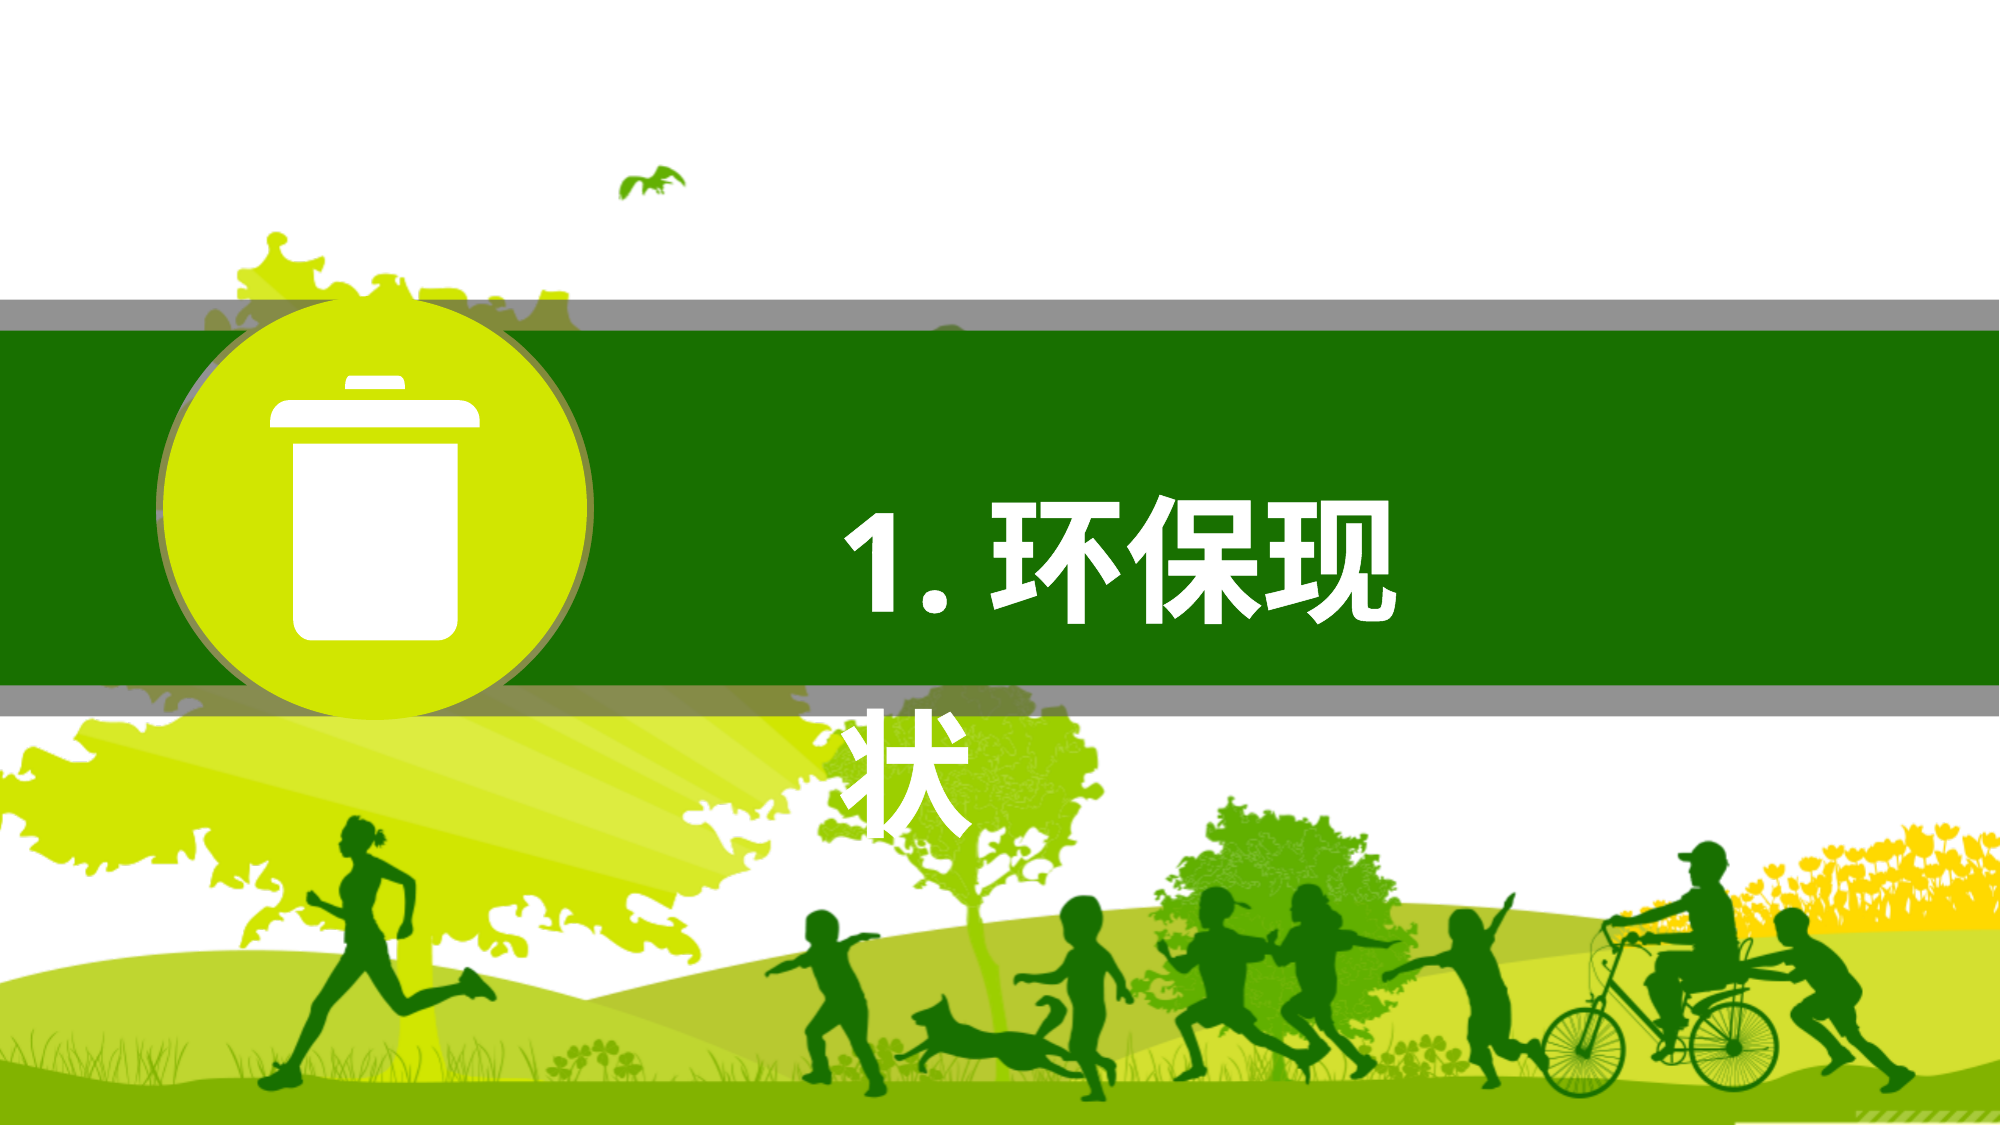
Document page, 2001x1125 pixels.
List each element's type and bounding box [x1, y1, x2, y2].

text_box [270, 375, 480, 641]
picture [0, 0, 2000, 1125]
